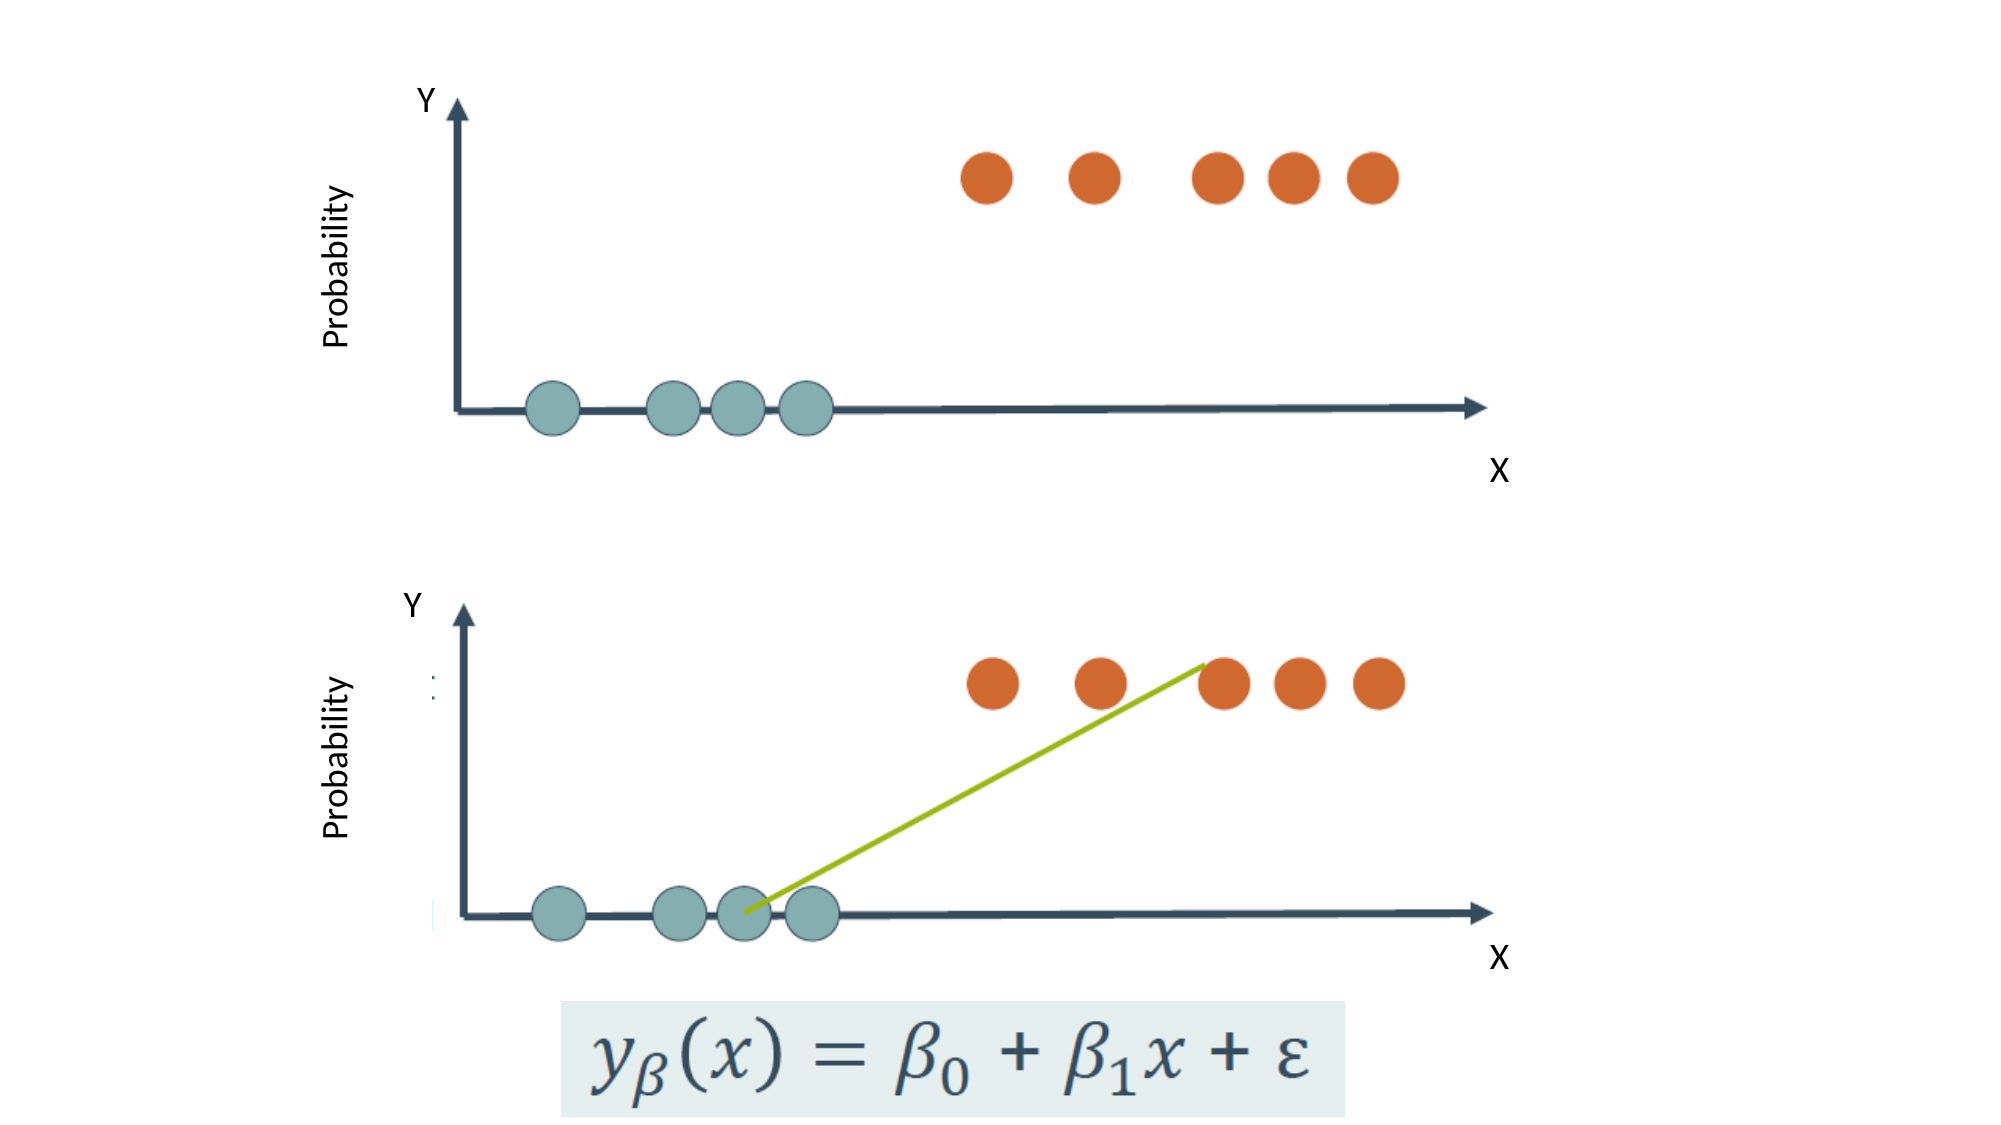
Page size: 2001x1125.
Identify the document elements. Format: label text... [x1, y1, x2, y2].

picture [432, 47, 1568, 456]
text_box X [1475, 924, 1699, 985]
picture [432, 562, 1571, 955]
text_box X [1475, 437, 1699, 498]
text_box Probability [302, 97, 363, 438]
text_box Y [388, 572, 432, 633]
text_box Probability [302, 588, 363, 929]
text_box Y [402, 67, 432, 128]
picture [561, 1001, 1345, 1121]
